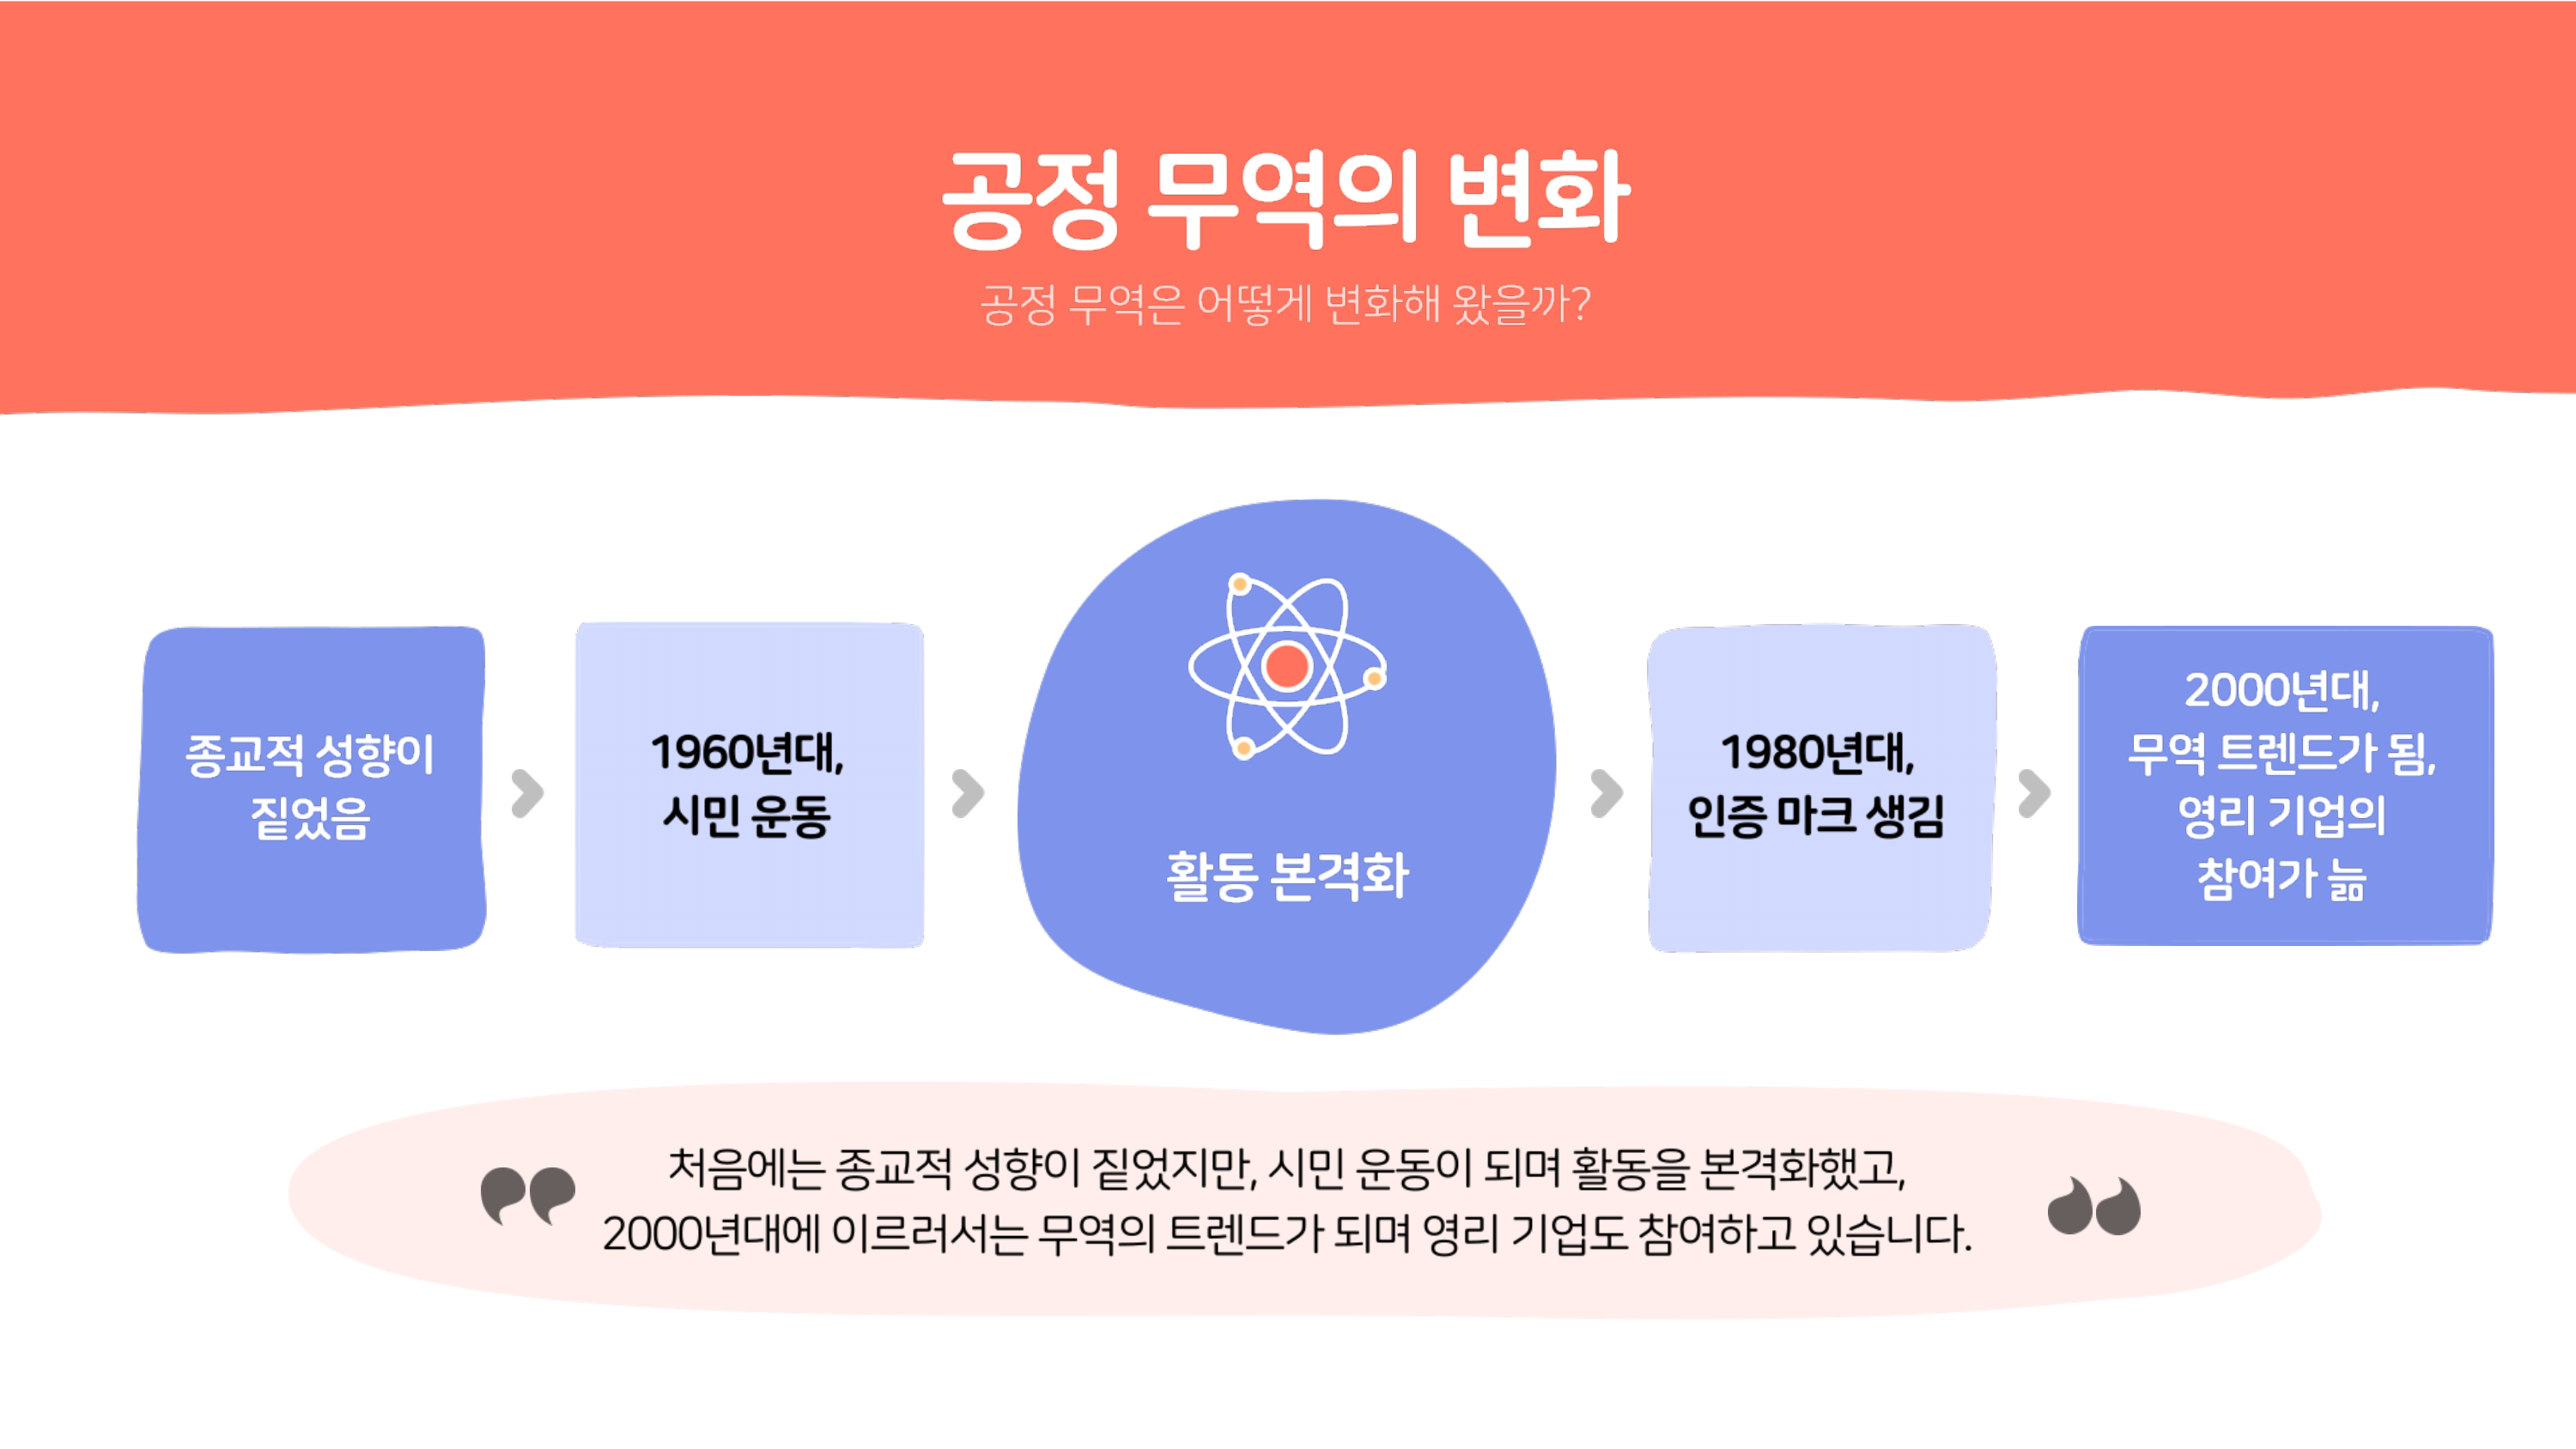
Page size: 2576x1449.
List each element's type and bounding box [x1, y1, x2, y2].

text_box [2048, 1176, 2141, 1235]
text_box [586, 610, 914, 961]
text_box [132, 621, 495, 957]
picture [1079, 830, 1435, 939]
text_box [2018, 769, 2051, 818]
text_box [289, 1082, 2323, 1321]
text_box [2077, 626, 2494, 946]
text_box [511, 769, 544, 818]
picture [592, 710, 869, 870]
picture [575, 622, 586, 948]
text_box [1018, 499, 1558, 1037]
text_box [480, 1167, 575, 1226]
text_box [1591, 769, 1624, 818]
picture [914, 622, 924, 948]
picture [155, 718, 459, 873]
text_box [952, 769, 985, 818]
picture [578, 1131, 1996, 1291]
text_box [0, 0, 2576, 419]
text_box [1188, 573, 1387, 761]
picture [1662, 710, 1971, 870]
picture [2115, 652, 2461, 934]
text_box [1638, 621, 2002, 957]
picture [520, 104, 1682, 361]
